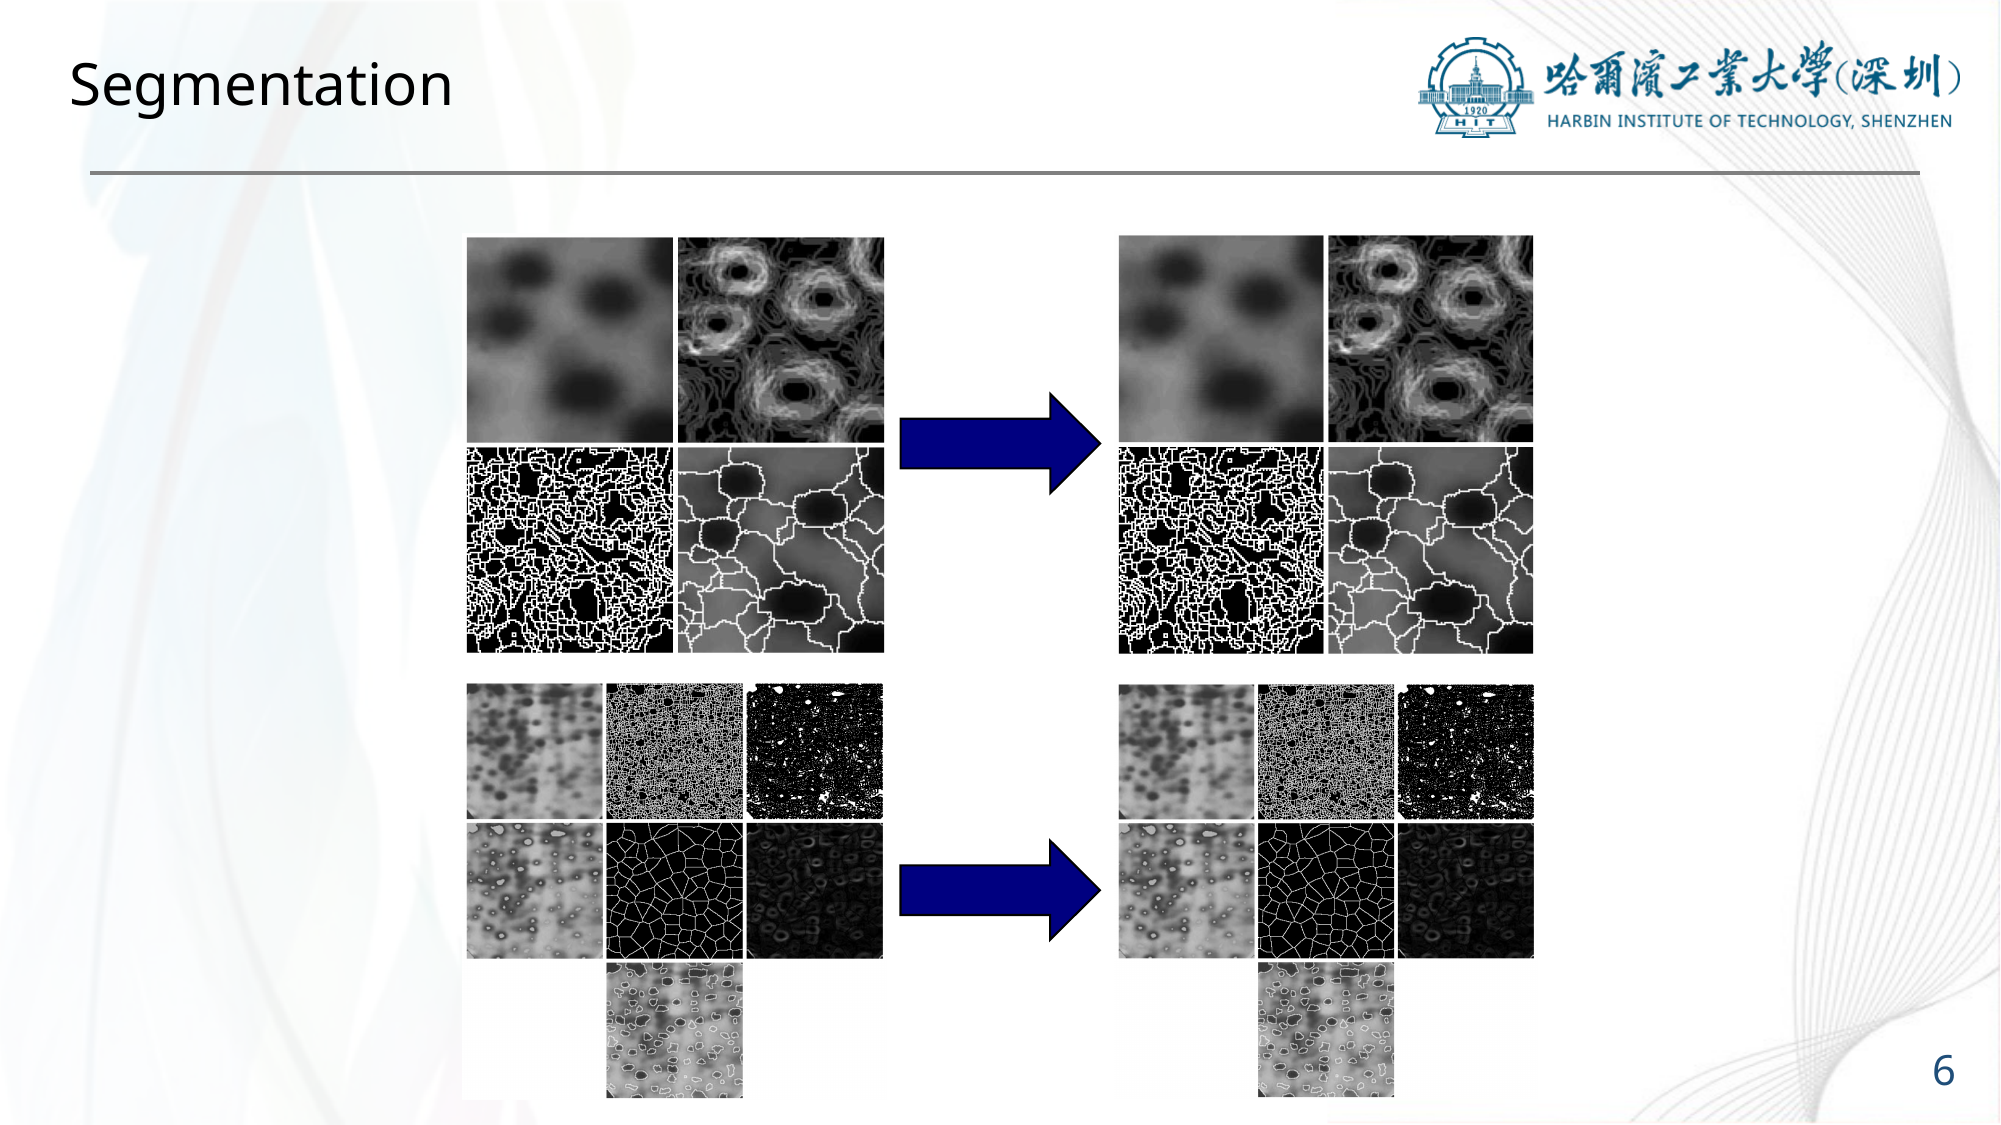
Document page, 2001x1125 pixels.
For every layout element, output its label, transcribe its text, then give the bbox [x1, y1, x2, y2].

slide_number 6 [1521, 1042, 1972, 1103]
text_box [462, 233, 887, 655]
text_box [900, 840, 1100, 940]
title Segmentation [54, 0, 1385, 174]
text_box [1114, 231, 1536, 656]
text_box [900, 393, 1101, 494]
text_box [1114, 681, 1538, 1099]
picture [0, 0, 2001, 1125]
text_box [462, 680, 887, 1100]
